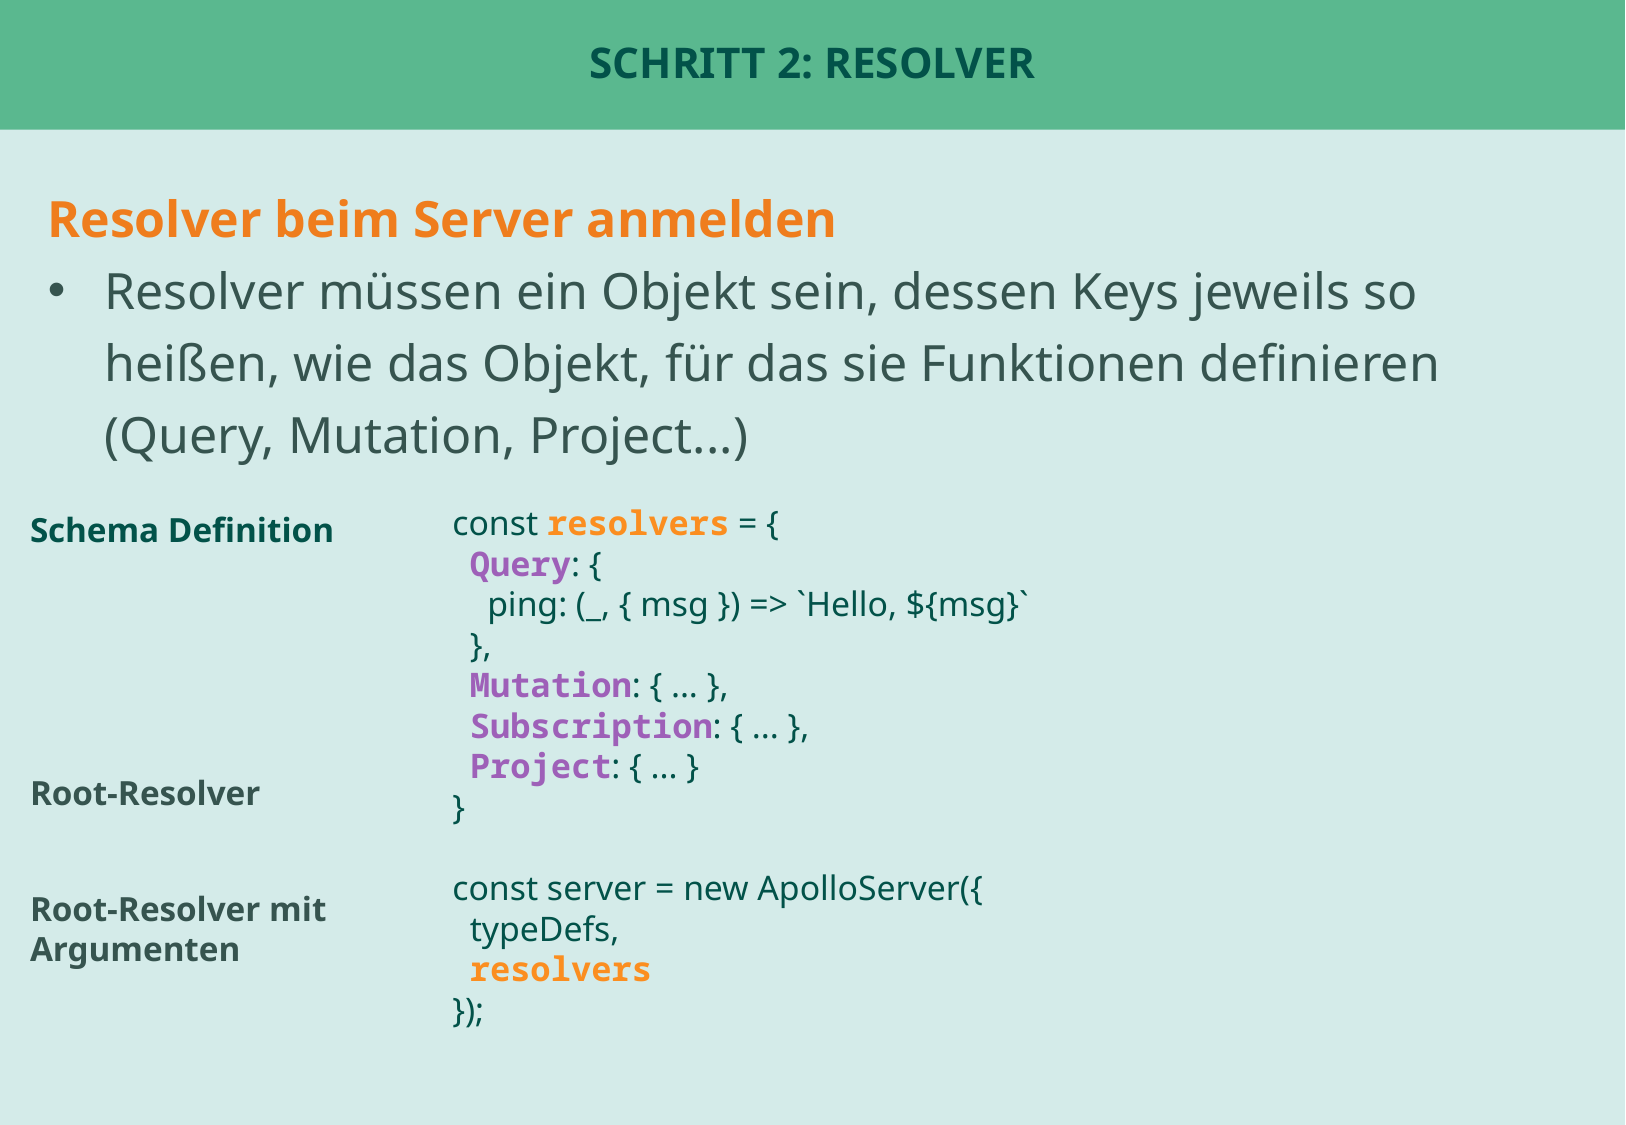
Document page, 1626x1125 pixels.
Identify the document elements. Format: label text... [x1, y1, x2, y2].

text_box Resolver beim Server anmelden Resolver müssen ein Objekt sein, dessen Keys jeweils so heißen, wie das Objekt, für das sie Funktionen definieren (Query, Mutation, Project...) [33, 168, 1592, 471]
text_box Root-Resolver mit Argumenten [15, 880, 416, 976]
text_box Root-Resolver [15, 765, 416, 820]
title Schritt 2: Resolver [0, 0, 1625, 130]
text_box Schema Definition [15, 501, 416, 557]
text_box const resolvers = { Query: { ping: (_, { msg }) => `Hello, ${msg}` }, Mutation: { ... }, Subscription: { ... }, Project: { ... } } const server = new ApolloServer({ typeDefs, resolvers }); [452, 501, 1555, 1030]
